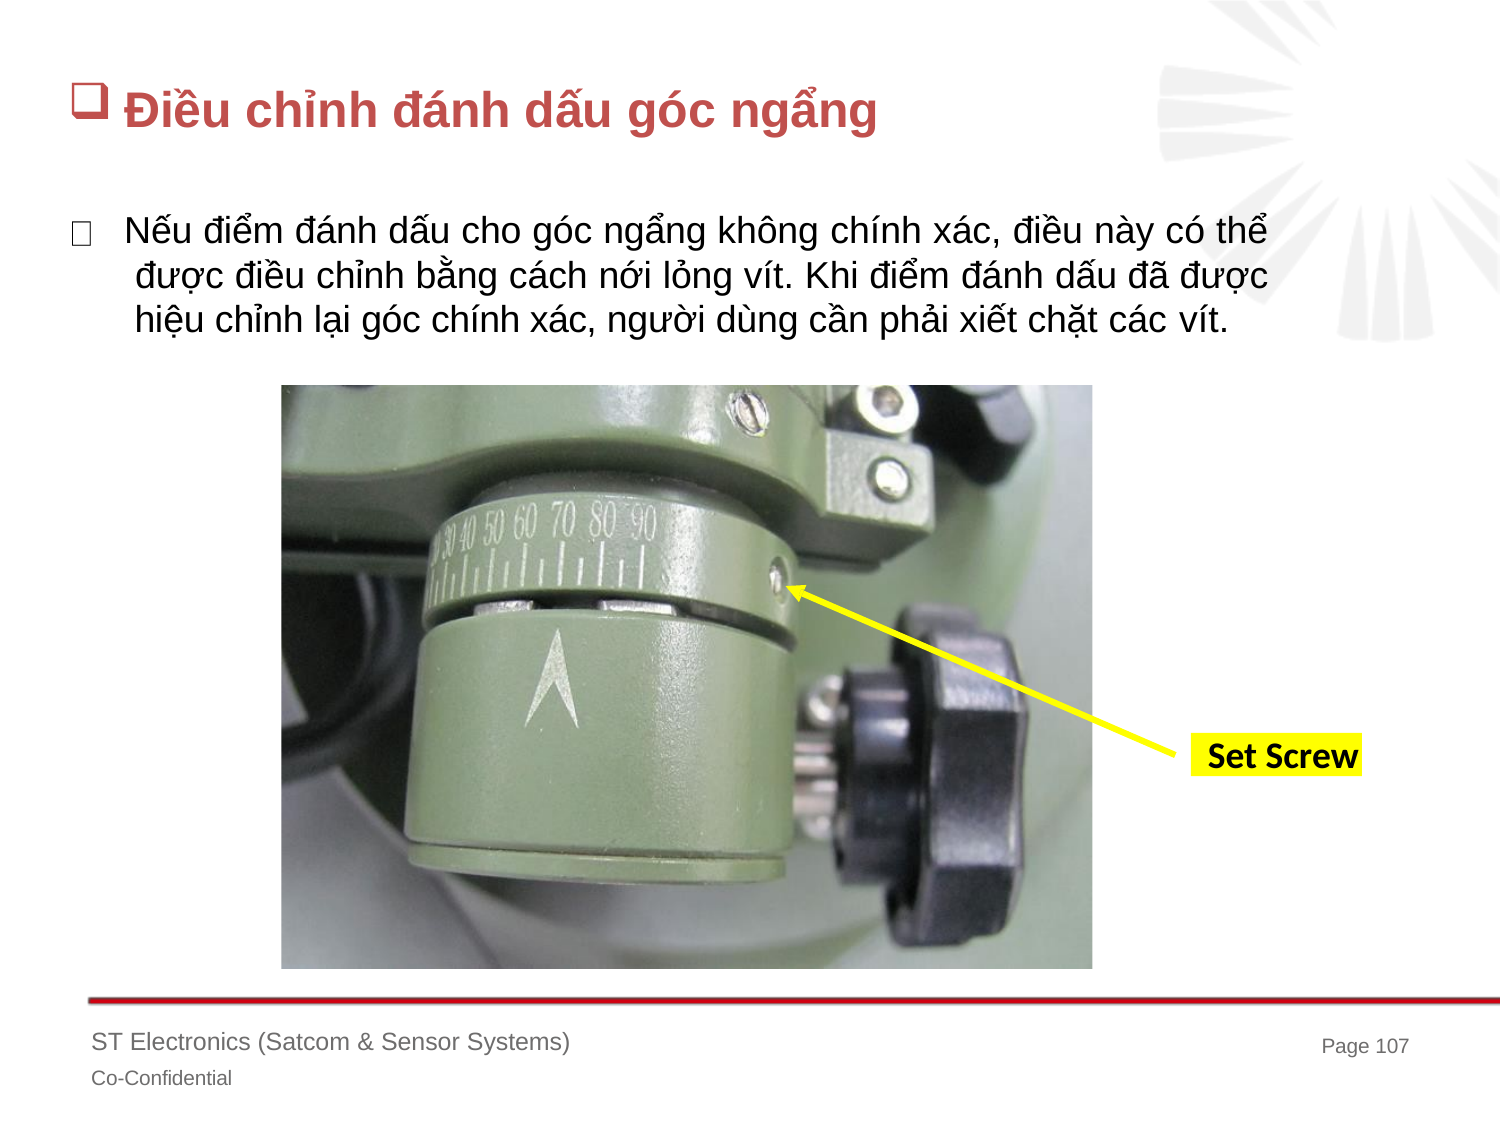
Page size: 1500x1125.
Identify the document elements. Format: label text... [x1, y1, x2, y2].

slide_number Page 107 [1319, 1031, 1415, 1125]
text_box Set Screw [1190, 732, 1362, 777]
text_box [67, 211, 122, 254]
footer ST Electronics (Satcom & Sensor Systems) Co-Confidential [89, 1028, 574, 1125]
text_box [281, 385, 1093, 969]
text_box Nếu điểm đánh dấu cho góc ngẩng không chính xác, điều này có thể được điều chỉnh bằng cách nới lỏng vít. Khi điểm đánh dấu đã được hiệu chỉnh lại góc chính xác, người dùng cần phải xiết chặt các vít. [122, 208, 1269, 342]
text_box [785, 584, 1177, 758]
picture [0, 0, 1500, 1125]
title Điều chỉnh đánh dấu góc ngẩng [65, 77, 885, 266]
